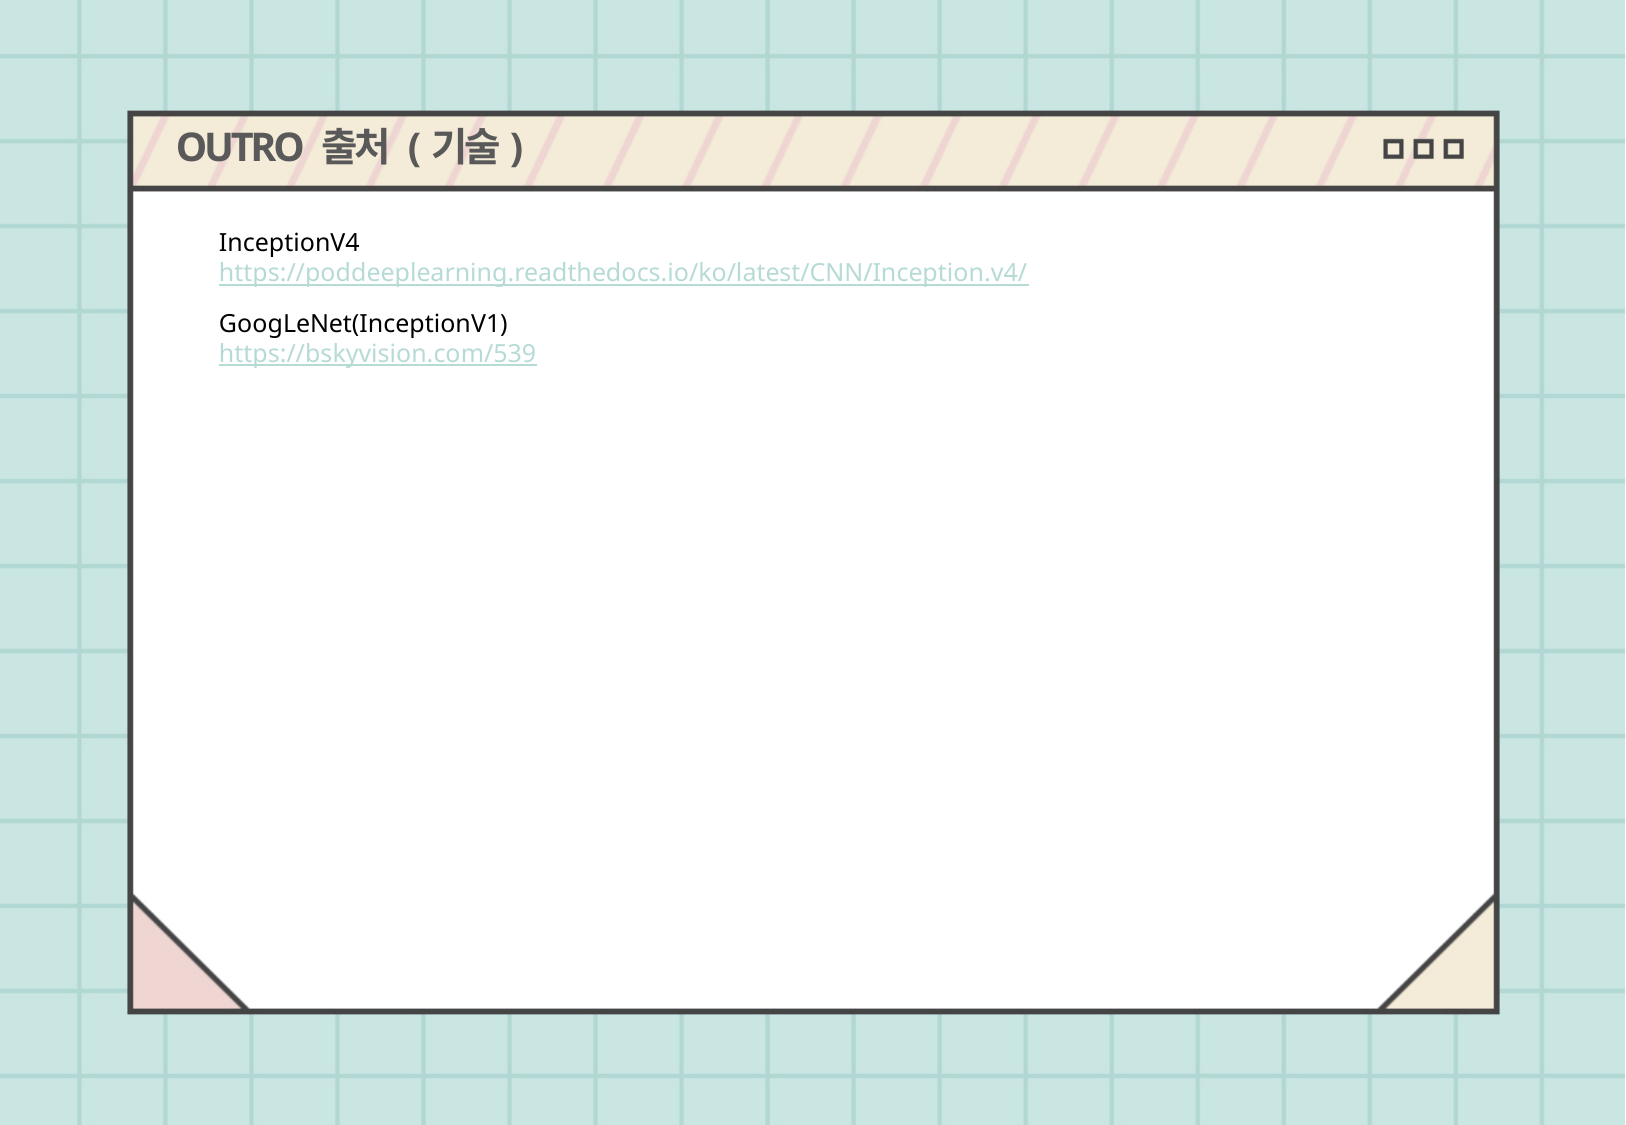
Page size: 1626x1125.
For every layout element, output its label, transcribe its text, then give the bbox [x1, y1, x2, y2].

text_box OUTRO 출처 (기술) [160, 114, 814, 177]
text_box InceptionV4 https://poddeeplearning.readthedocs.io/ko/latest/CNN/Inception.v4/ GoogLeNet(InceptionV1) https://bskyvision.com/539 [204, 219, 1381, 379]
picture [0, 0, 1626, 1125]
